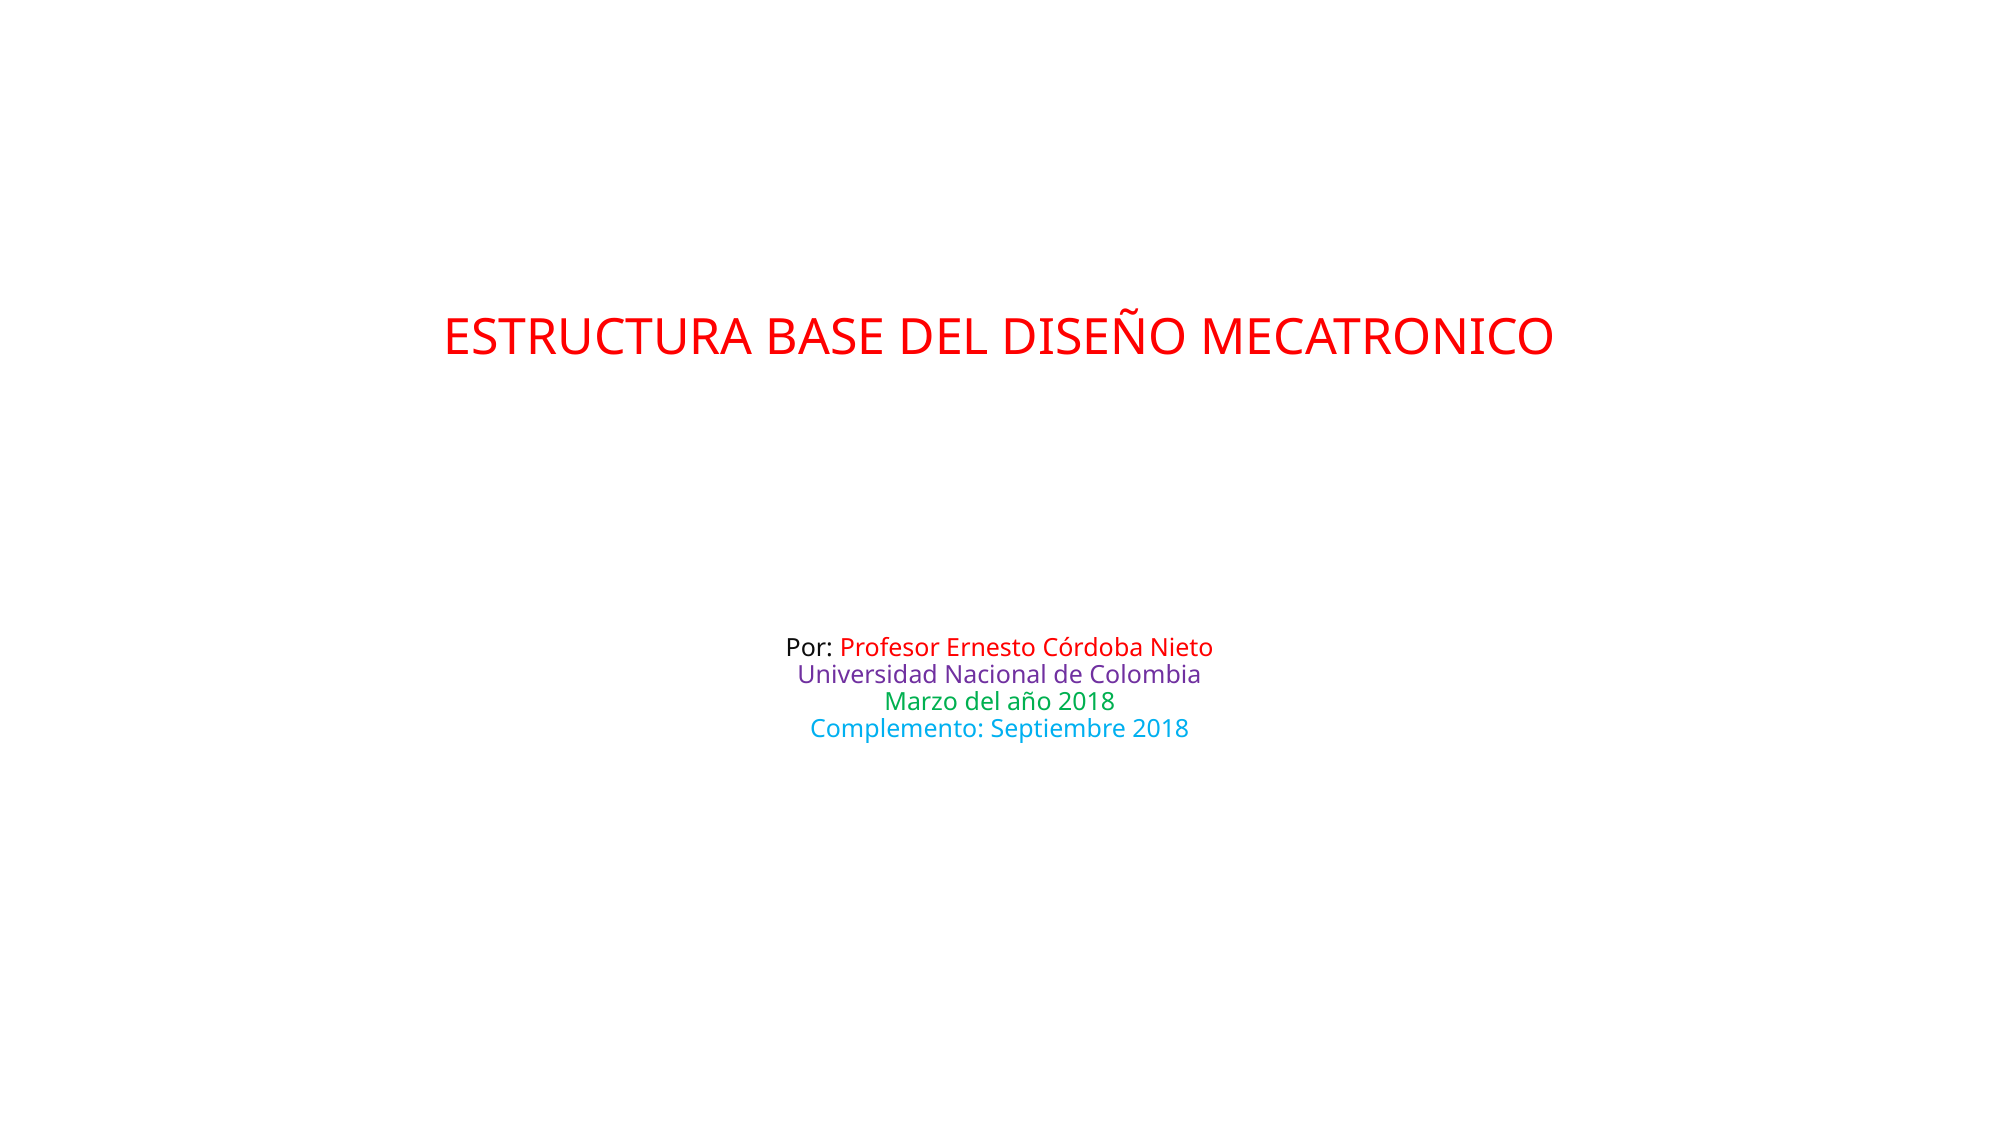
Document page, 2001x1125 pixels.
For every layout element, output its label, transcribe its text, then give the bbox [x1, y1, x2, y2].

title ESTRUCTURA BASE DEL DISEÑO MECATRONICO Por: Profesor Ernesto Córdoba Nieto Universidad Nacional de Colombia Marzo del año 2018 Complemento: Septiembre 2018 [137, 59, 1863, 995]
